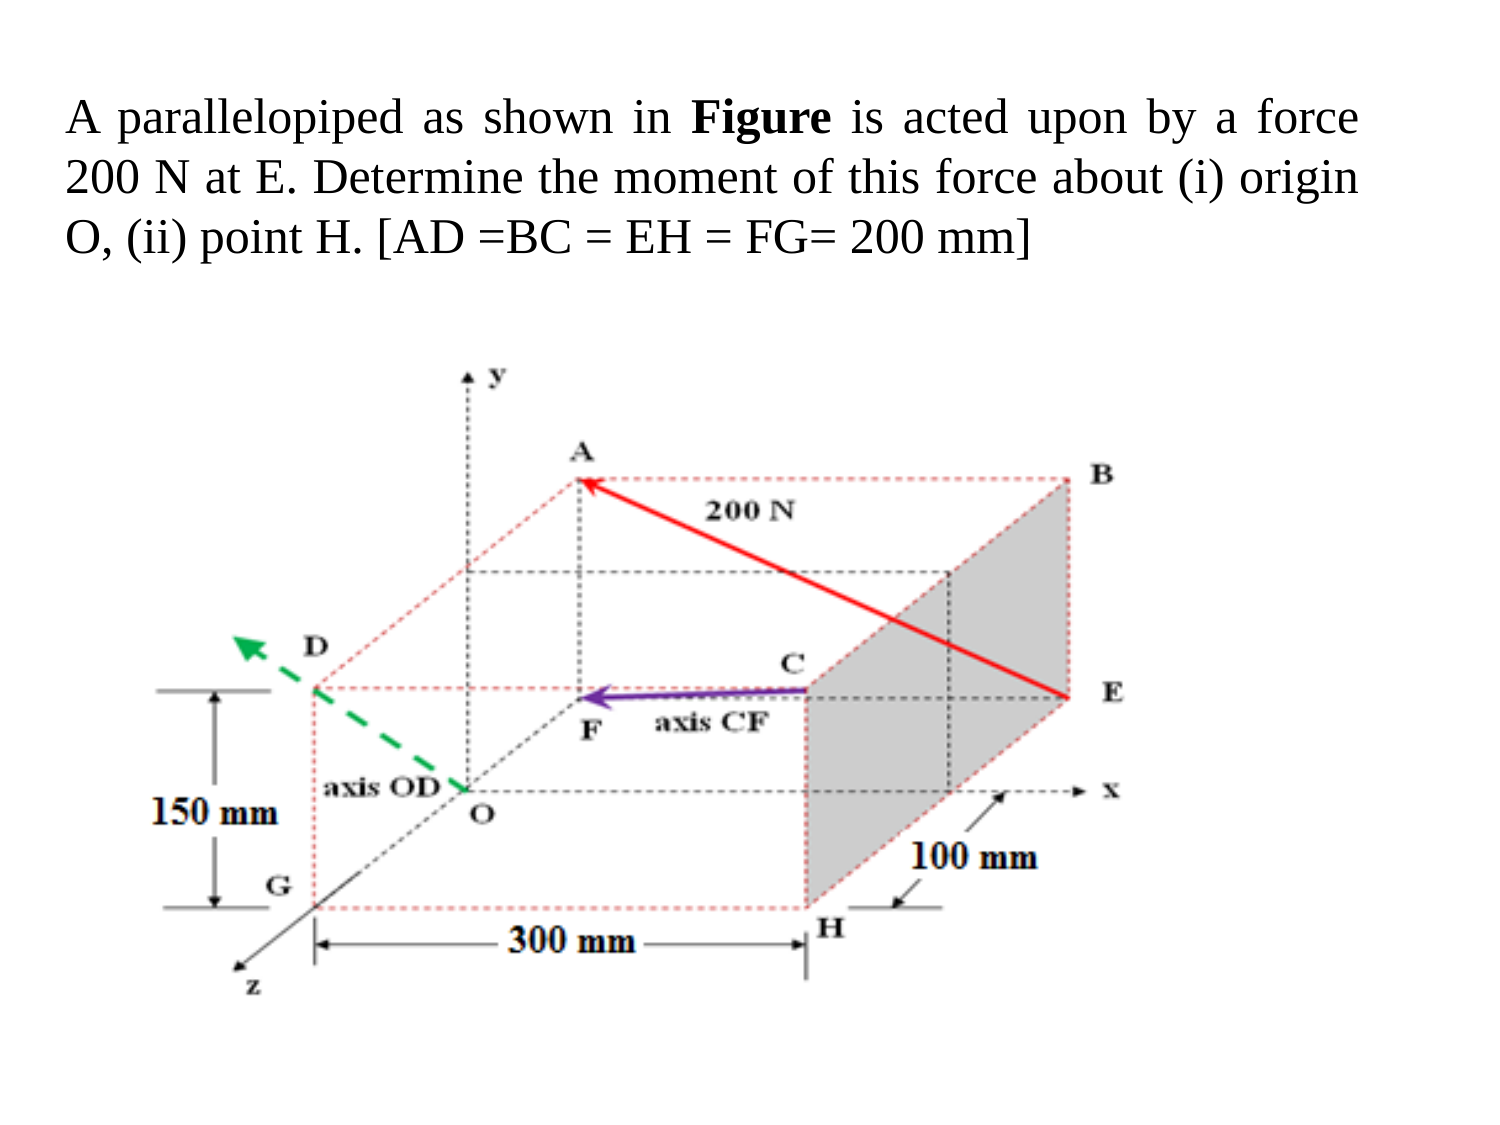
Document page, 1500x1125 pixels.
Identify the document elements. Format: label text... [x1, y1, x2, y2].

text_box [87, 337, 1182, 1026]
text_box A parallelopiped as shown in Figure is acted upon by a force 200 N at E. Determine the moment of this force about (i) origin O, (ii) point H. [AD =BC = EH = FG= 200 mm] [50, 75, 1375, 271]
